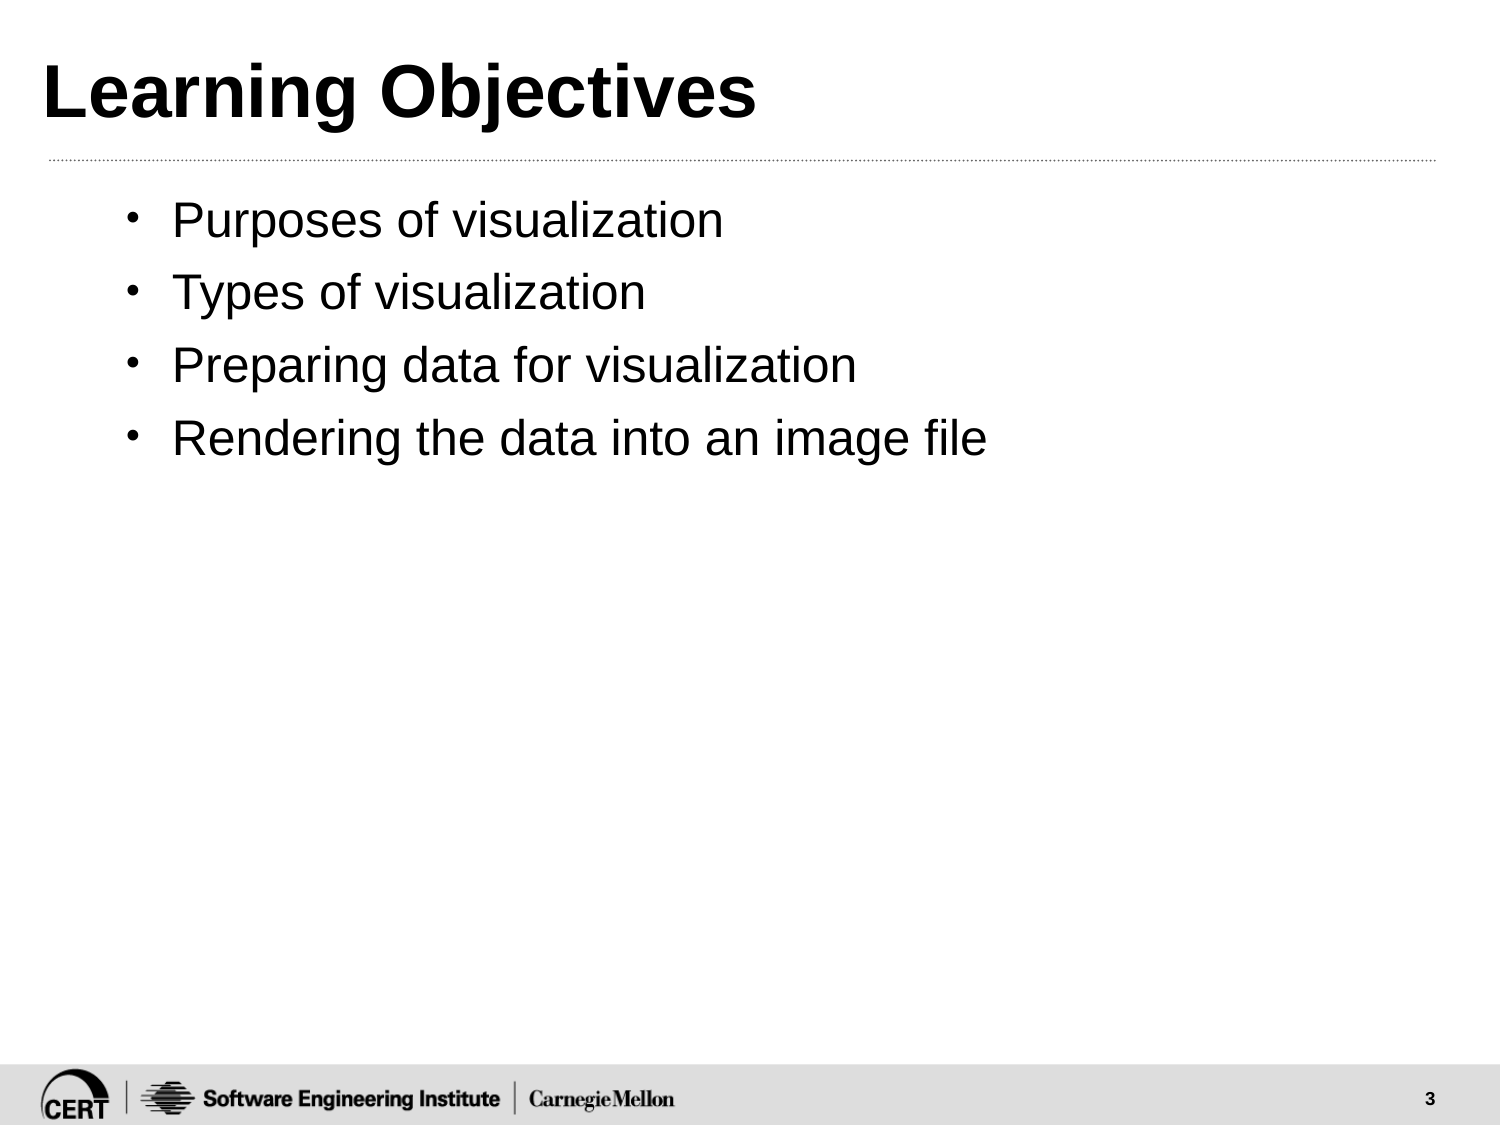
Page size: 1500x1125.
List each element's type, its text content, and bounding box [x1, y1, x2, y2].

picture [24, 1065, 688, 1125]
list Purposes of visualization Types of visualization Preparing data for visualization Rendering the data into an image file [50, 187, 1438, 1025]
title Learning Objectives [42, 37, 1433, 155]
